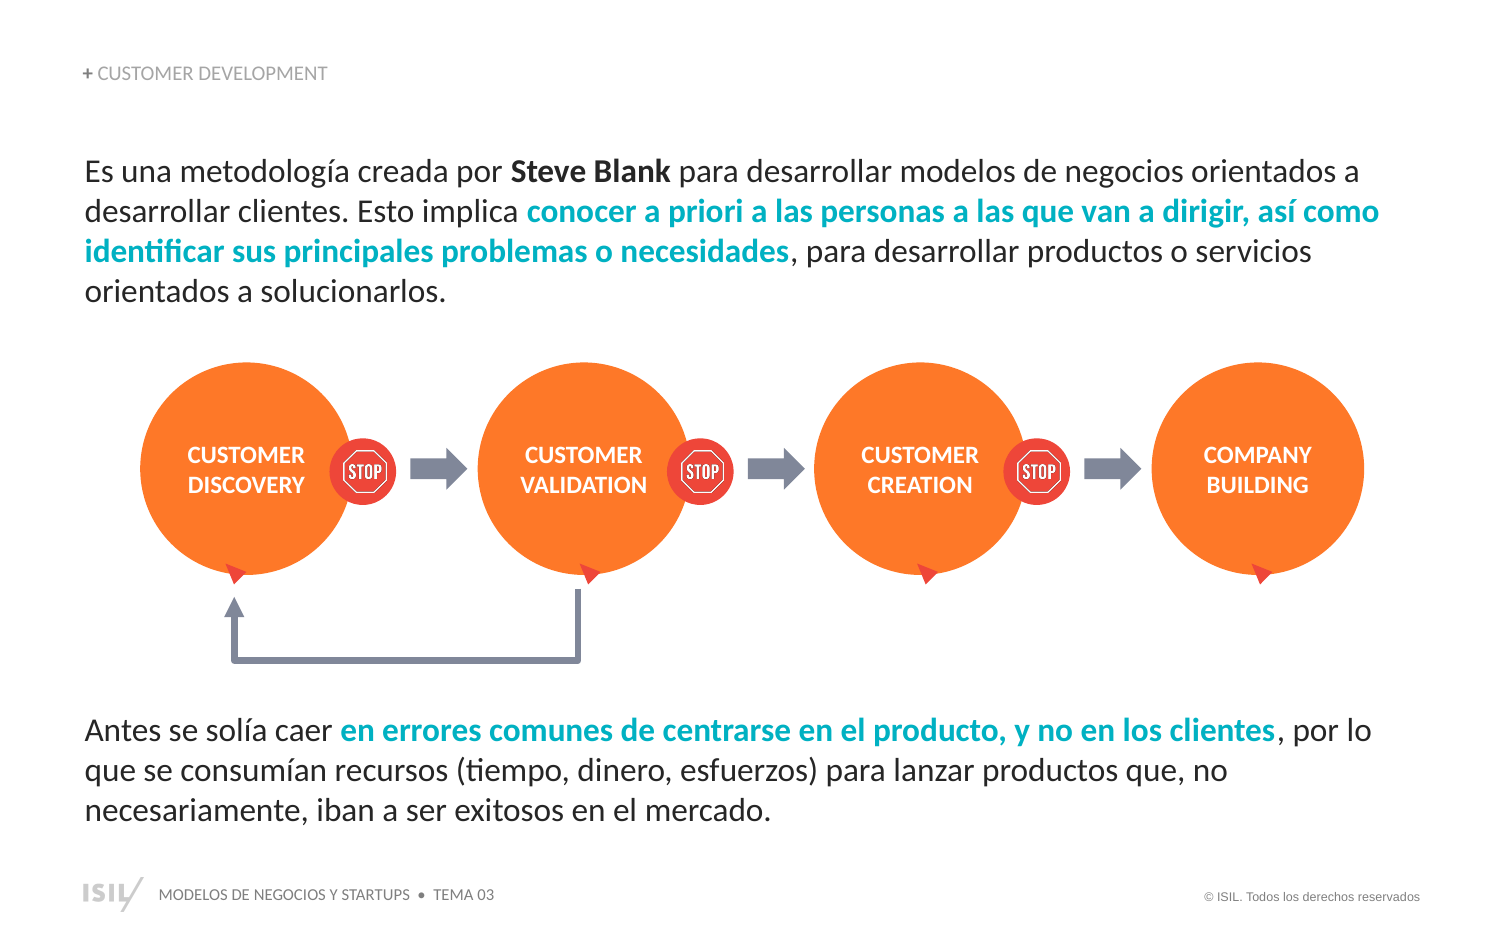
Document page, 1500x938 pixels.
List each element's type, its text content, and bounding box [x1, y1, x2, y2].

text_box Es una metodología creada por Steve Blank para desarrollar modelos de negocios orientados a desarrollar clientes. Esto implica conocer a priori a las personas a las que van a dirigir, así como identificar sus principales problemas o necesidades, para desarrollar productos o servicios orientados a solucionarlos. Antes se solía caer en errores comunes de centrarse en el producto, y no en los clientes, por lo que se consumían recursos (tiempo, dinero, esfuerzos) para lanzar productos que, no necesariamente, iban a ser exitosos en el mercado. [82, 149, 1422, 829]
text_box + CUSTOMER DEVELOPMENT [82, 61, 721, 85]
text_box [139, 362, 1365, 661]
